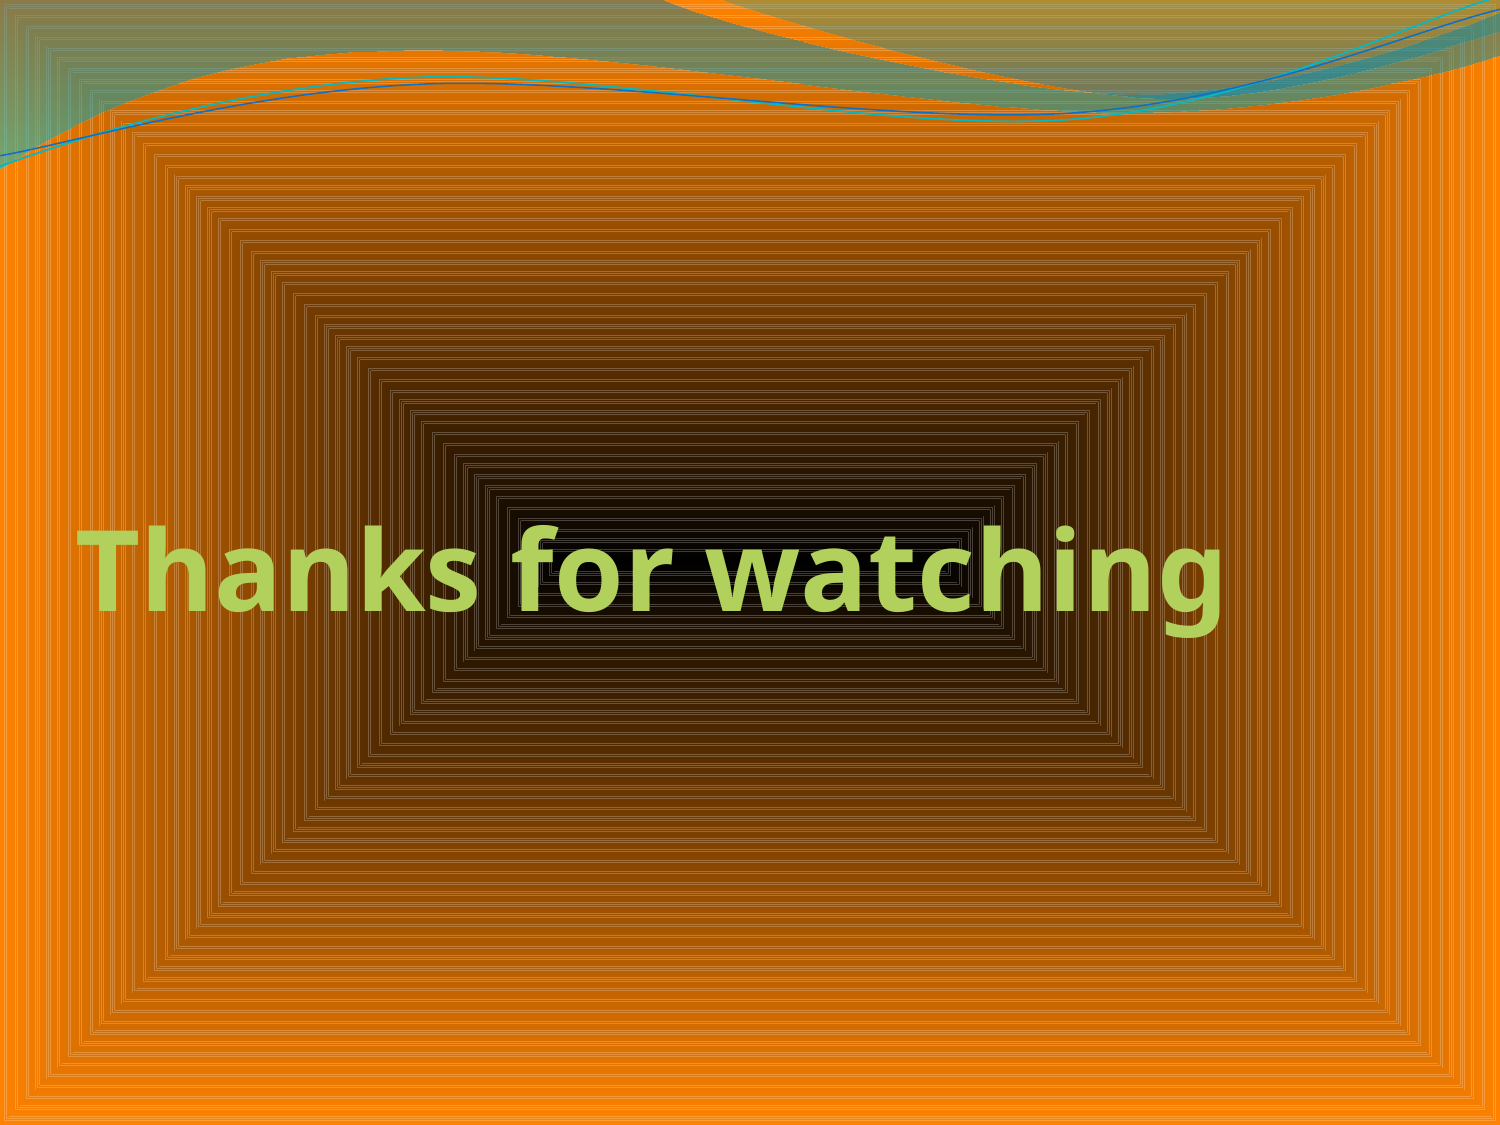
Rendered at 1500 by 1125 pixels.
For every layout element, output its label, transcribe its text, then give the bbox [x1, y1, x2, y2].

title Thanks for watching [75, 399, 1500, 635]
